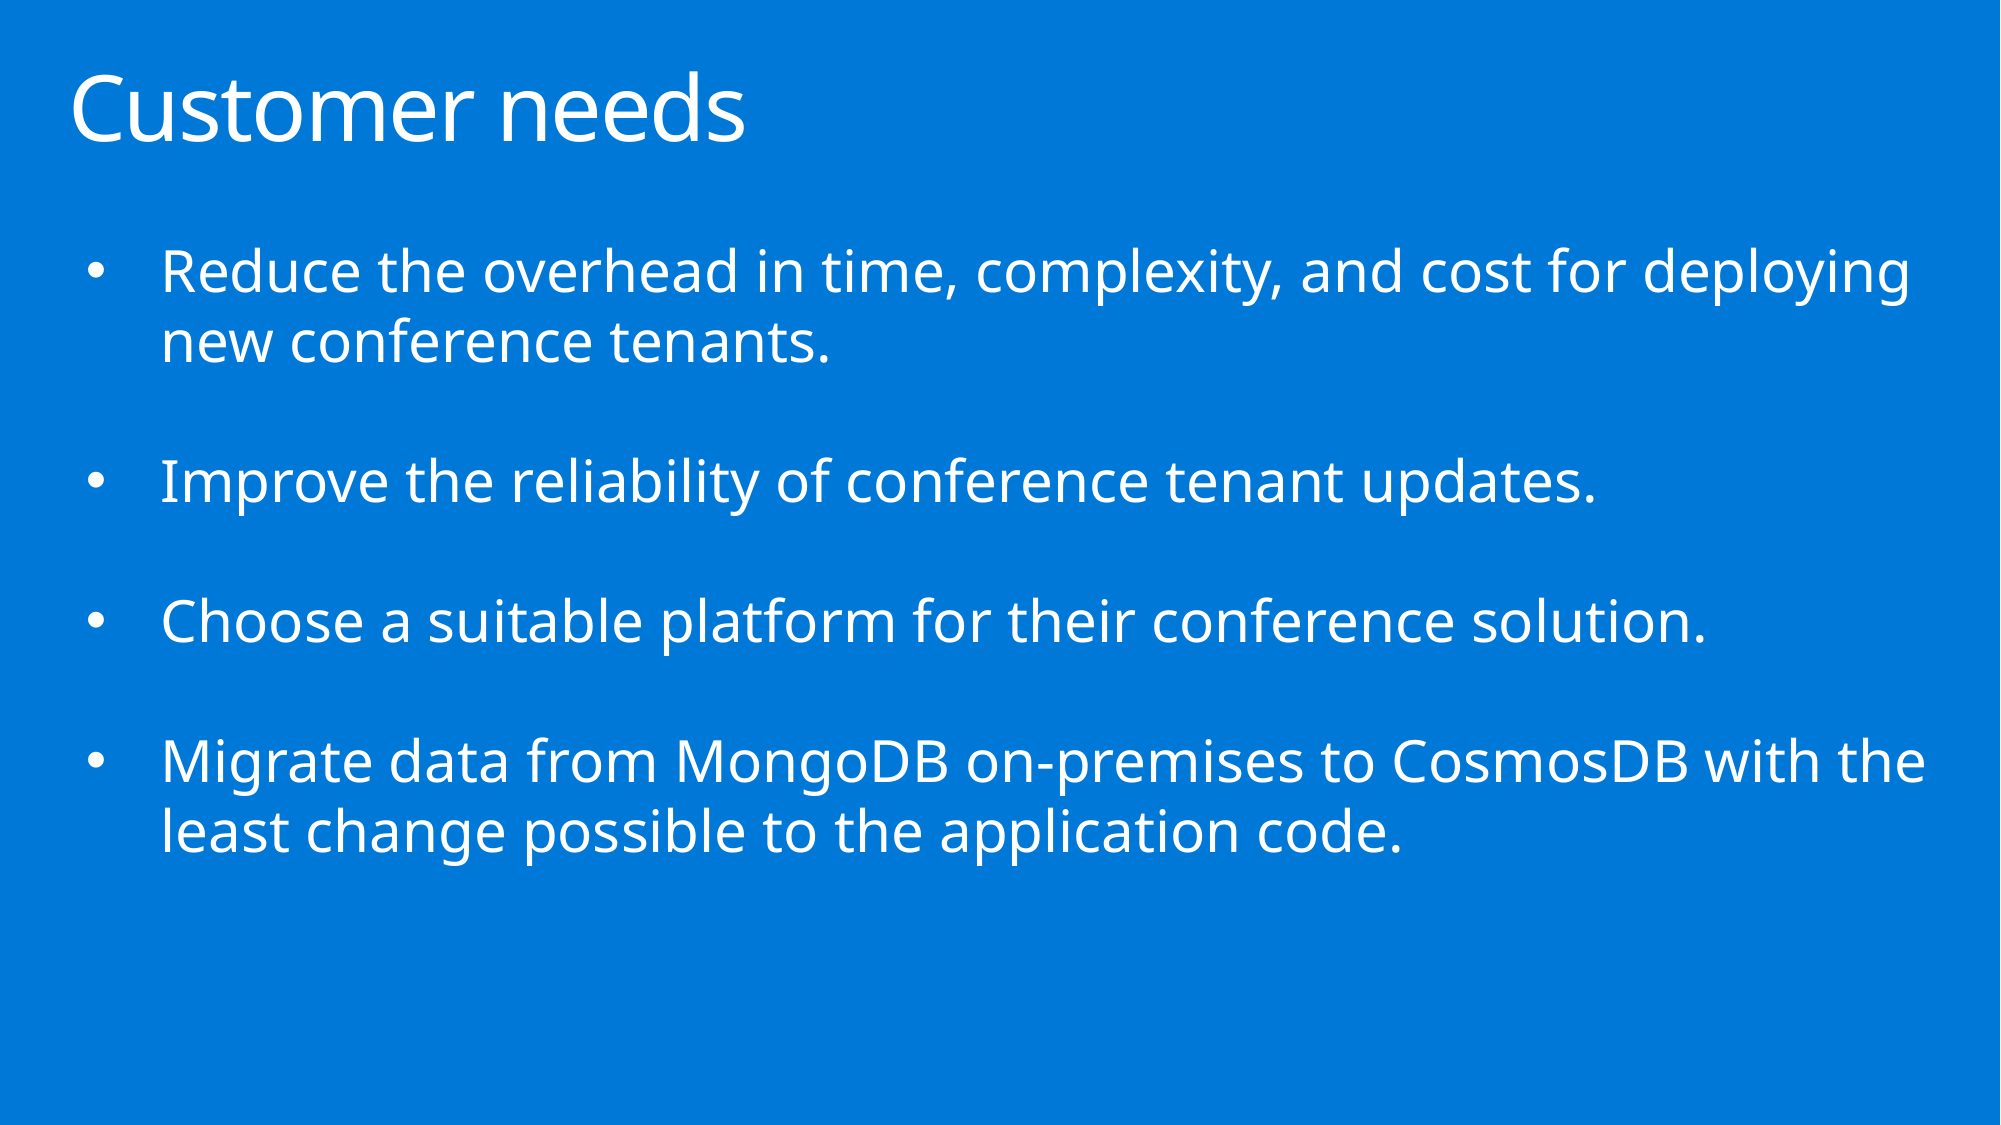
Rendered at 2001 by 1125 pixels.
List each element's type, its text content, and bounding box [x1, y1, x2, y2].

title Customer needs [44, 47, 1957, 196]
text_box Reduce the overhead in time, complexity, and cost for deploying new conference tenants. Improve the reliability of conference tenant updates. Choose a suitable platform for their conference solution. Migrate data from MongoDB on-premises to CosmosDB with the least change possible to the application code. [55, 210, 2000, 889]
